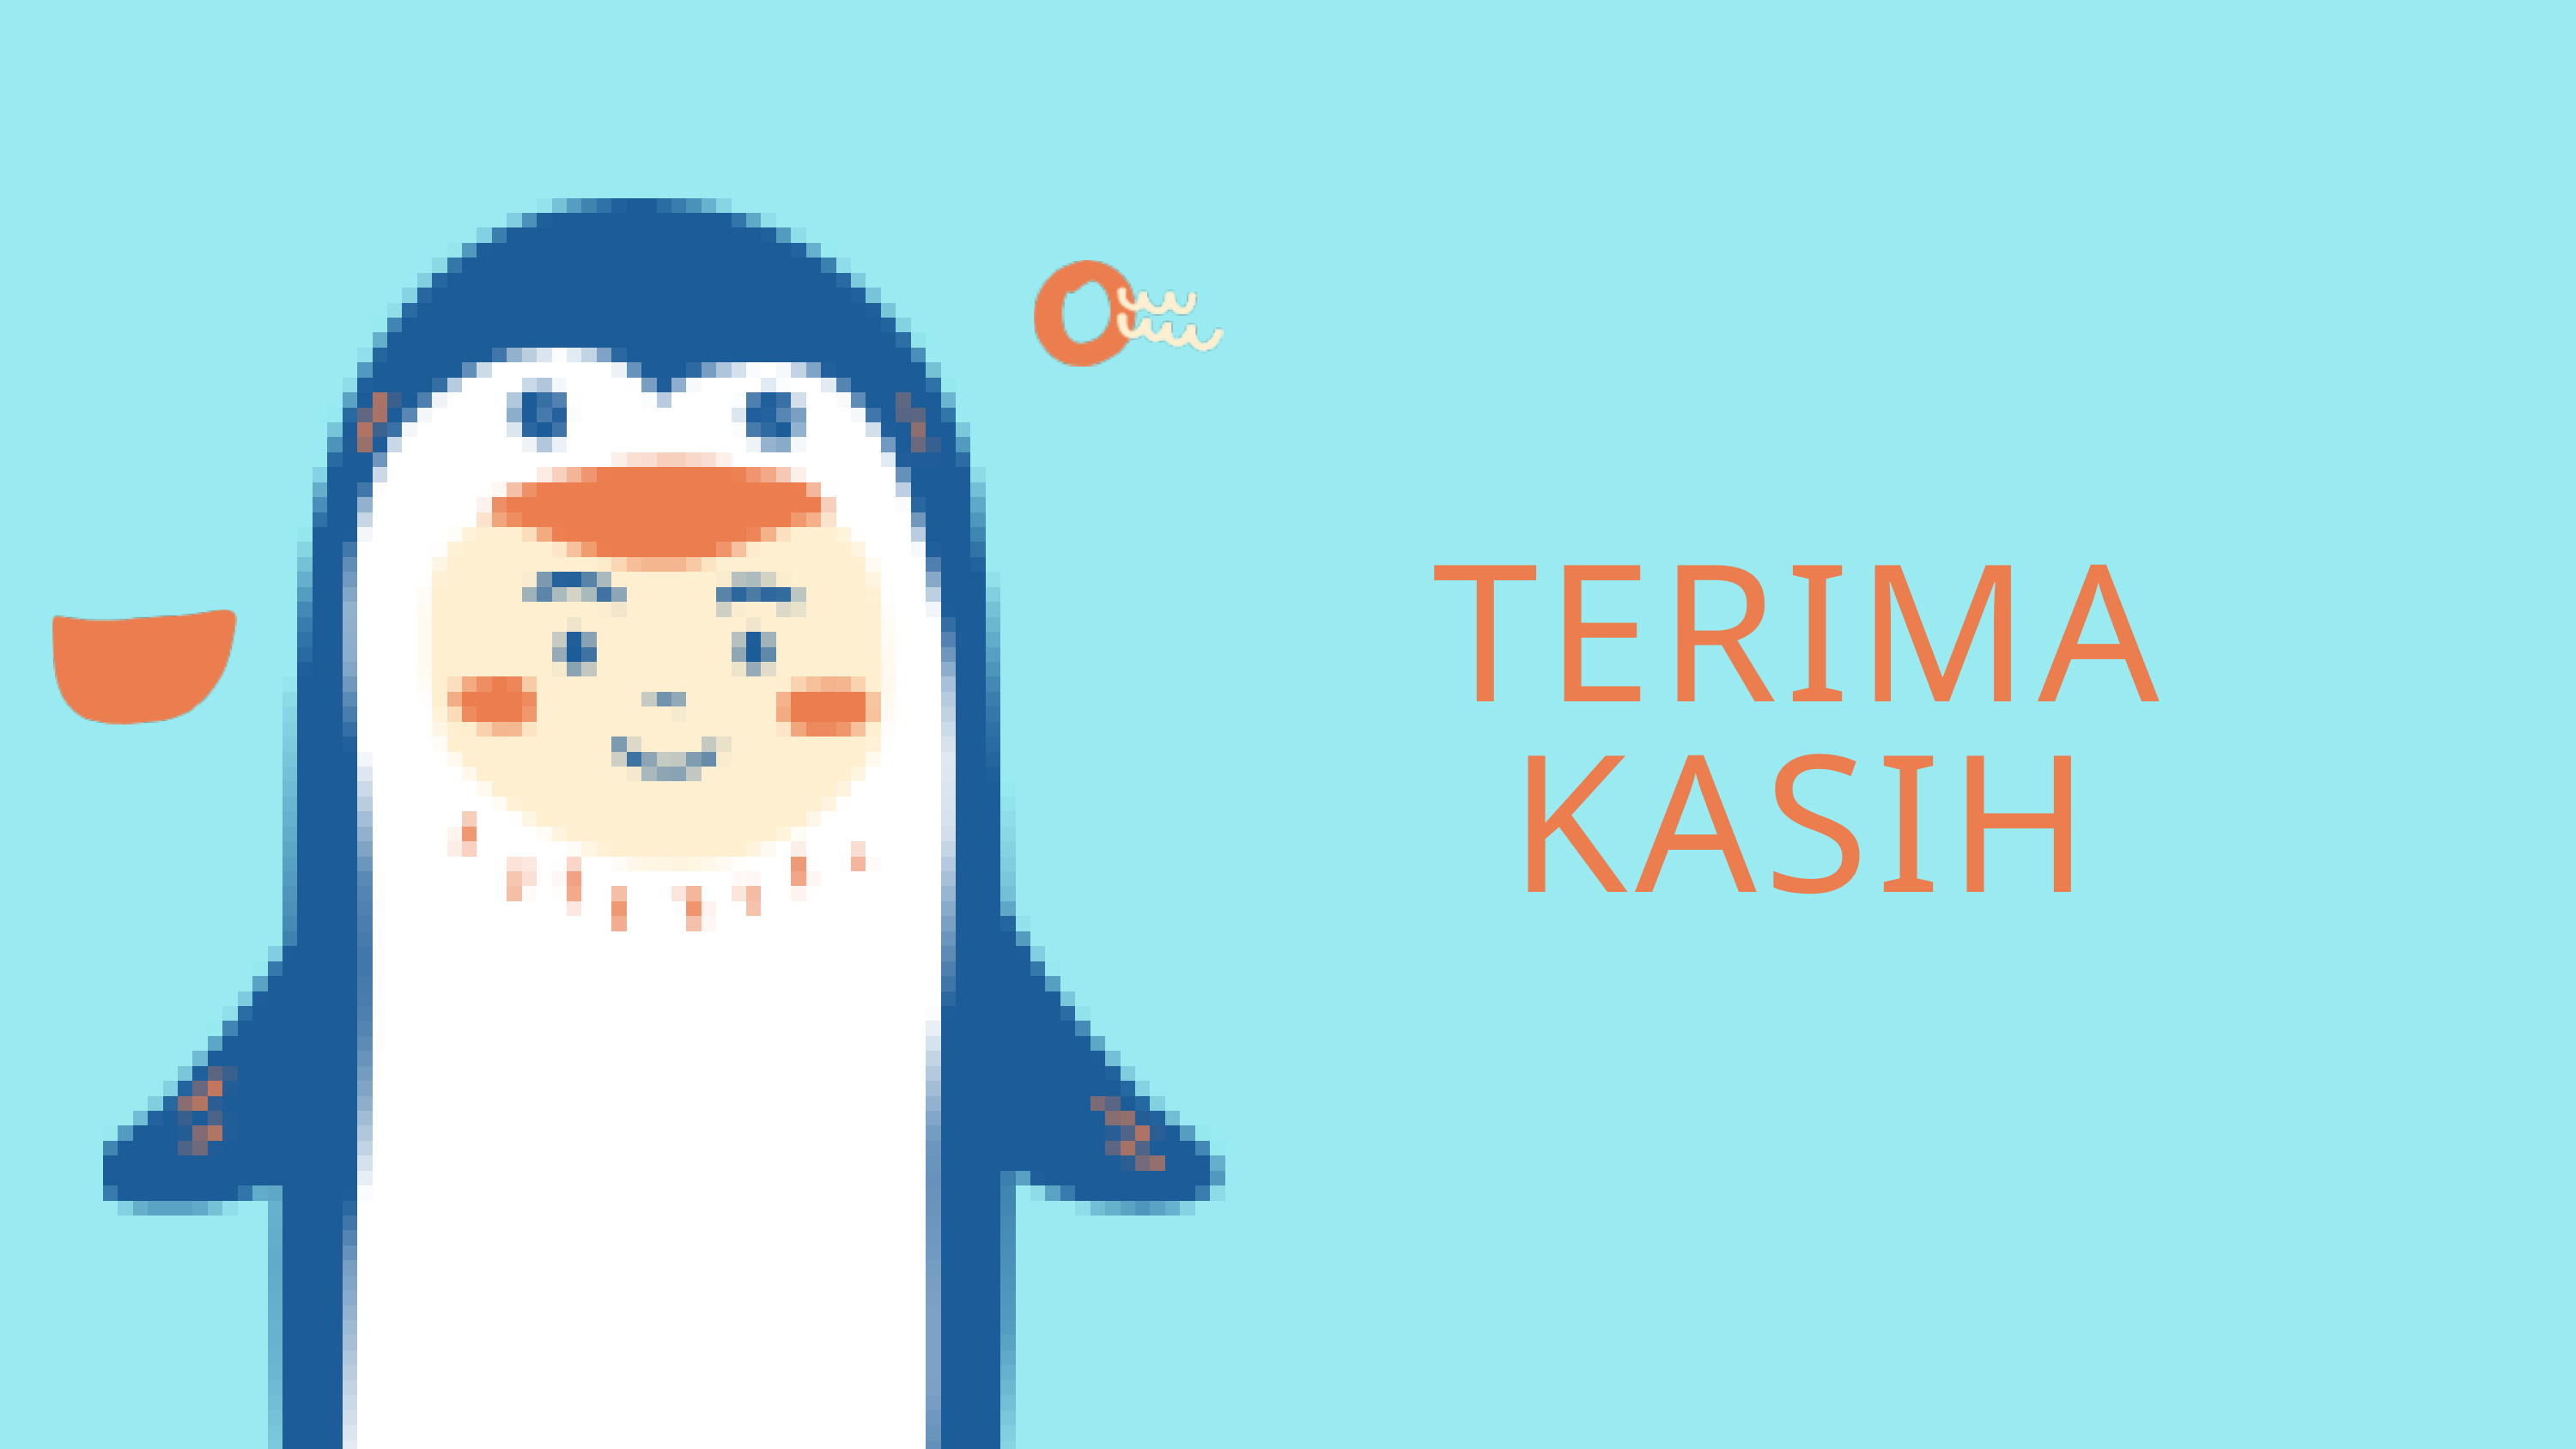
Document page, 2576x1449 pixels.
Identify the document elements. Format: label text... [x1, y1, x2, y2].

text_box TERIMA KASIH [1228, 549, 2432, 931]
picture [52, 198, 1225, 1449]
